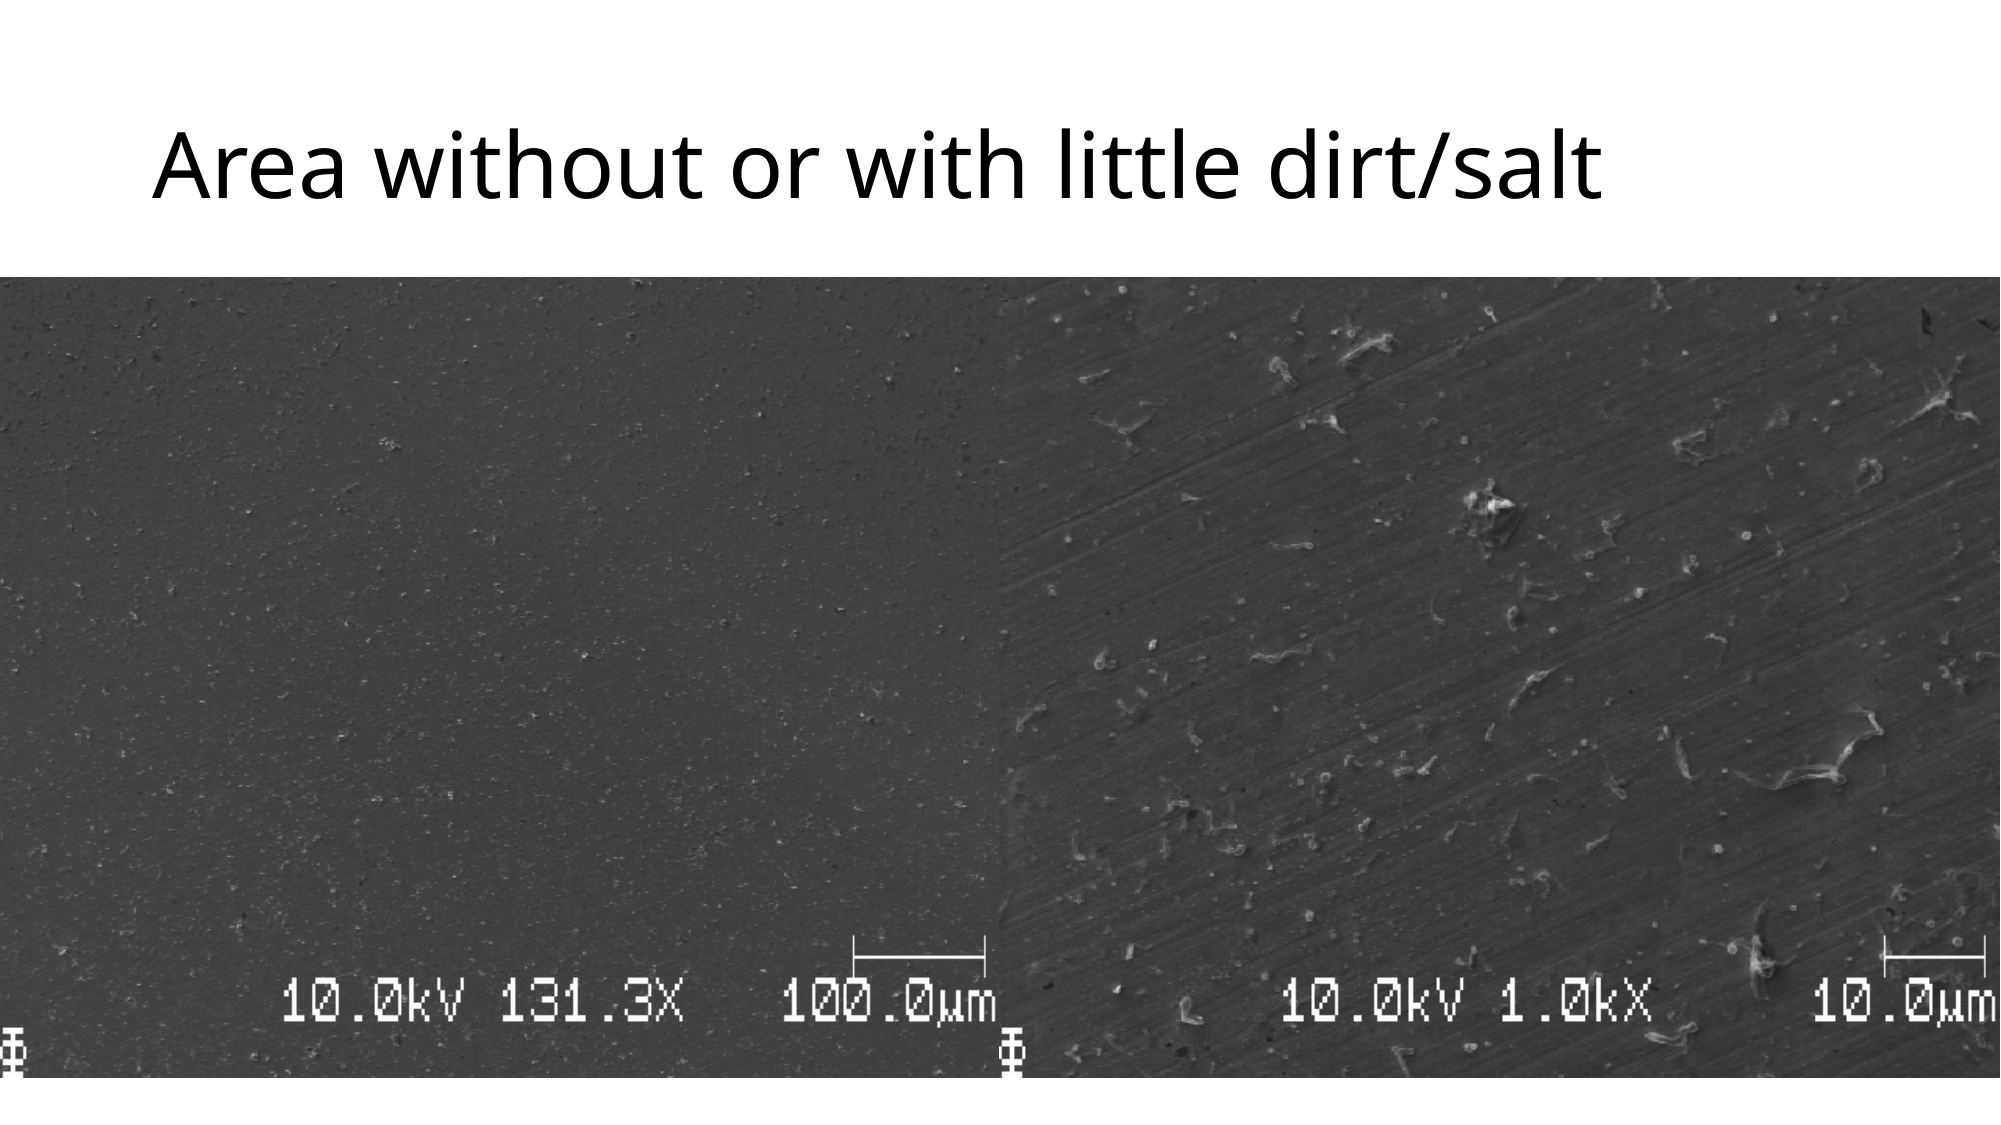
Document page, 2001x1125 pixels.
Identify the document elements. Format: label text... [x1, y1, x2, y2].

picture [0, 277, 2000, 1078]
title Area without or with little dirt/salt [137, 59, 1863, 277]
